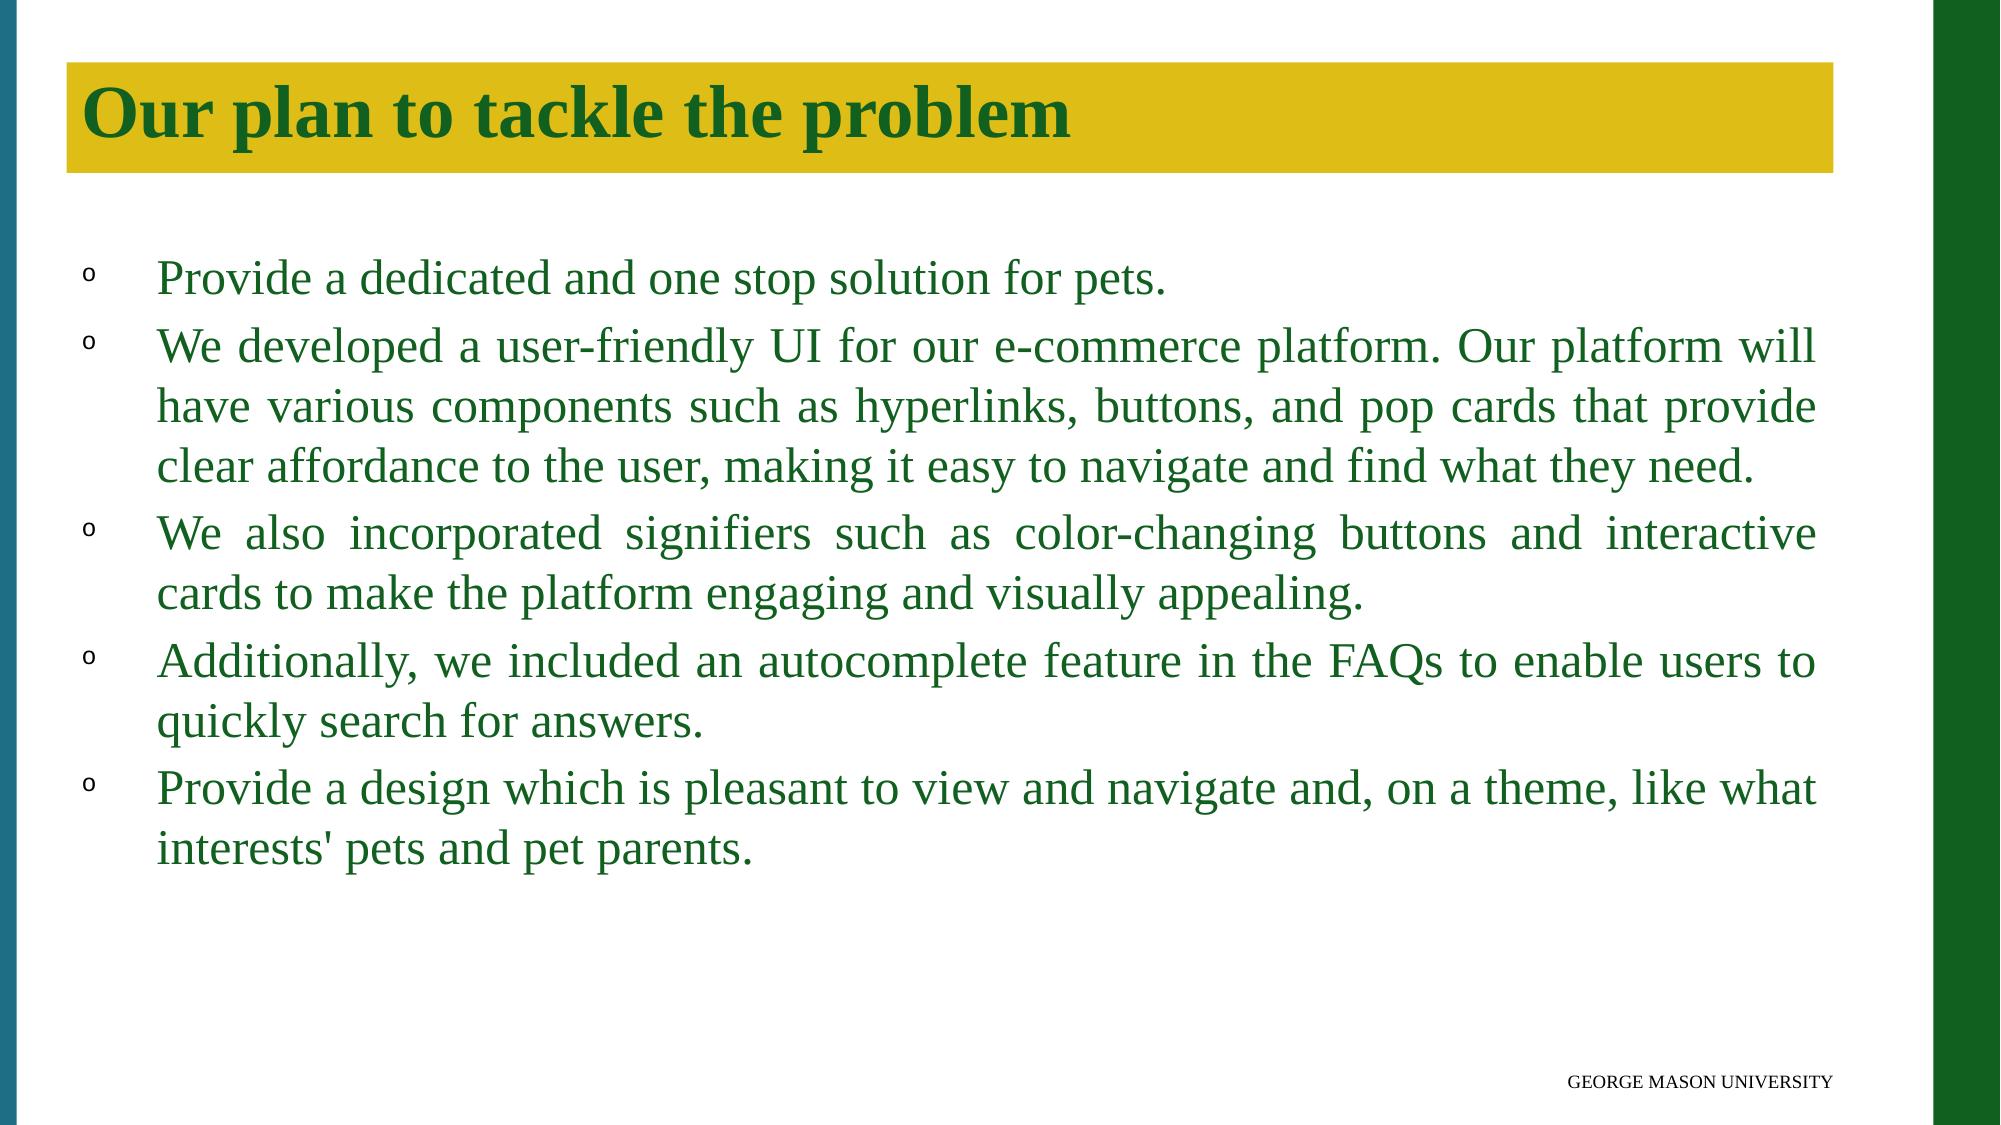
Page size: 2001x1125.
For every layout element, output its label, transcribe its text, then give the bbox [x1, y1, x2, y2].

list Our plan to tackle the problem [66, 62, 1834, 173]
list Provide a dedicated and one stop solution for pets. We developed a user-friendly UI for our e-commerce platform. Our platform will have various components such as hyperlinks, buttons, and pop cards that provide clear affordance to the user, making it easy to navigate and find what they need. We also incorporated signifiers such as color-changing buttons and interactive cards to make the platform engaging and visually appealing. Additionally, we included an autocomplete feature in the FAQs to enable users to quickly search for answers. Provide a design which is pleasant to view and navigate and, on a theme, like what interests' pets and pet parents. [66, 237, 1834, 1063]
